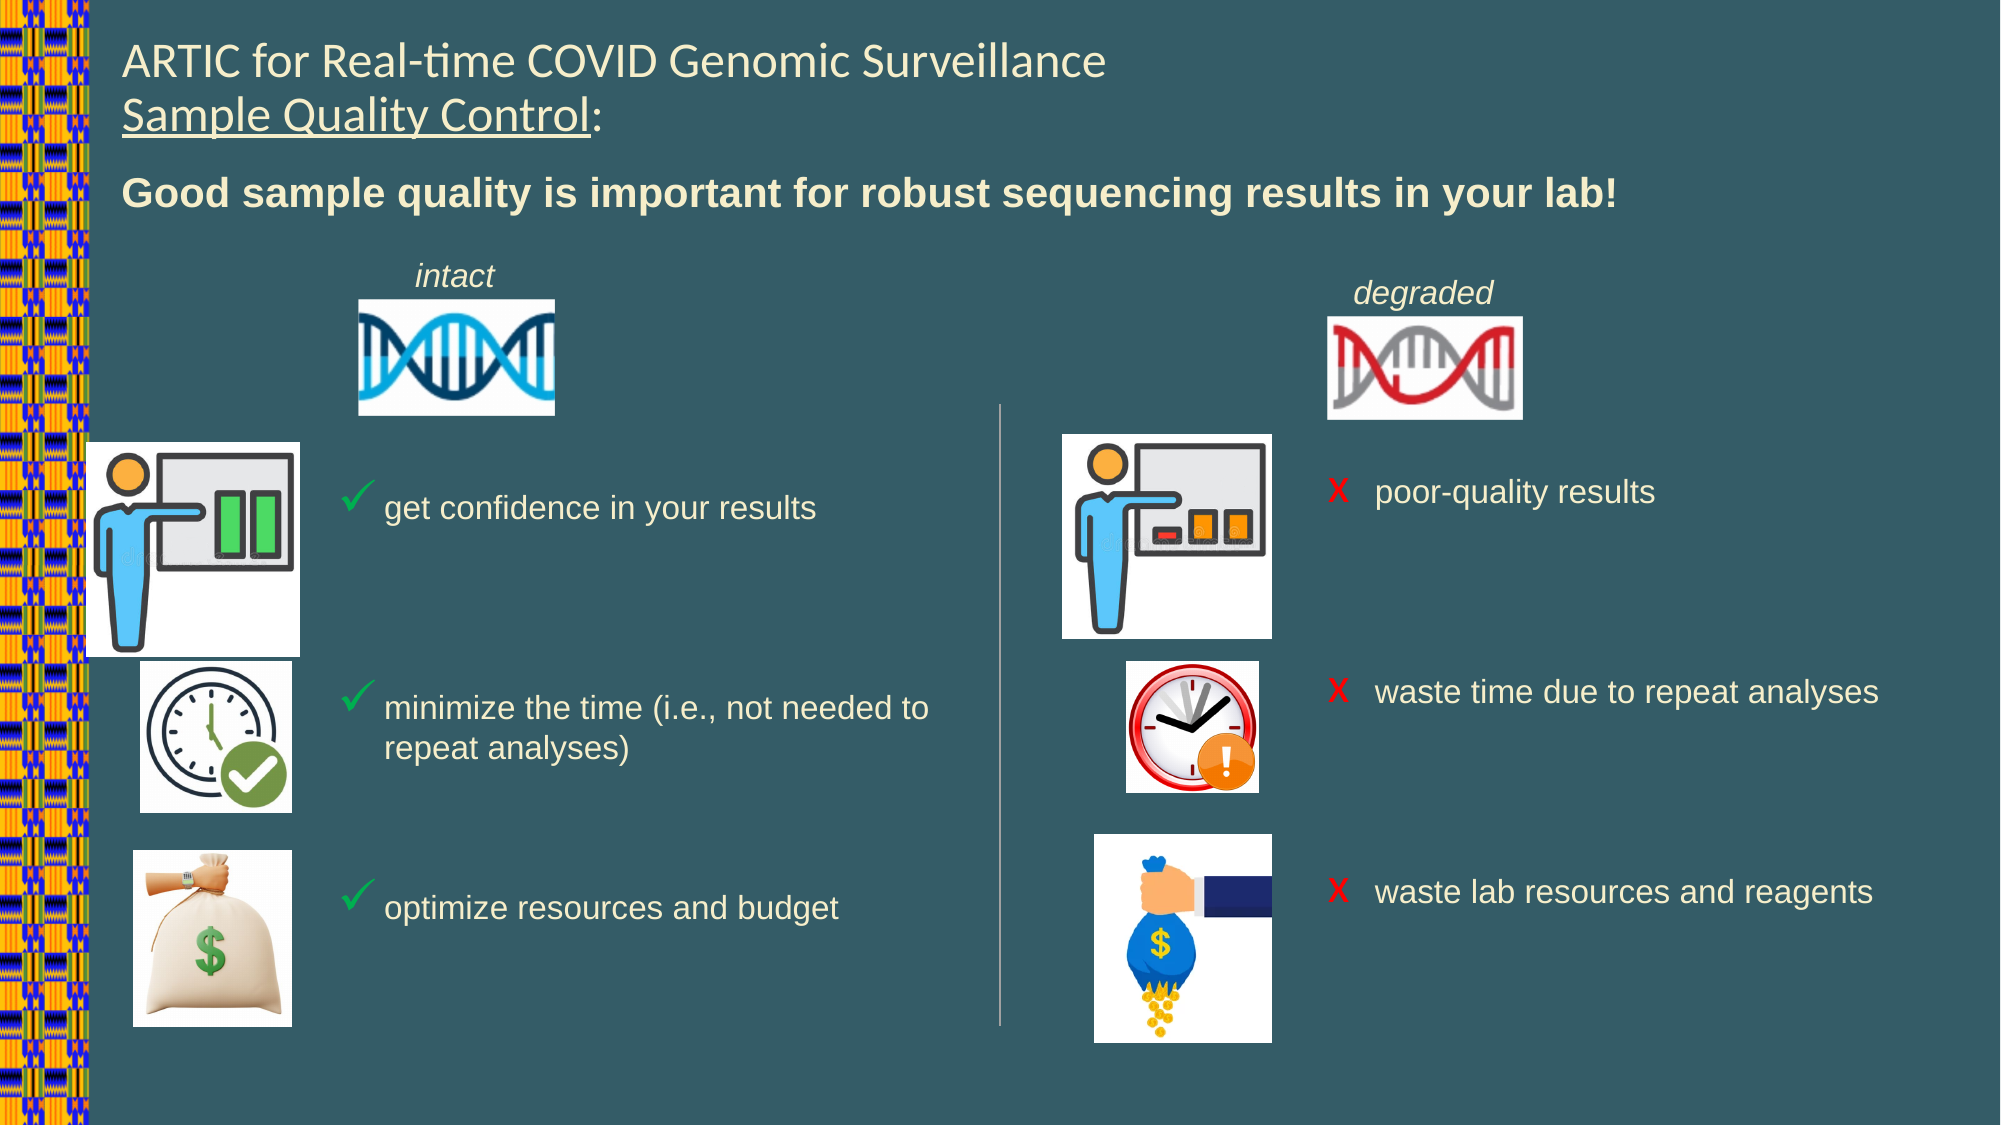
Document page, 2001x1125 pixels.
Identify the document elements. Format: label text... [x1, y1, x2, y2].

text_box poor-quality results waste time due to repeat analyses waste lab resources and reagents [1313, 463, 1914, 918]
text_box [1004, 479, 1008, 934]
text_box get confidence in your results minimize the time (i.e., not needed to repeat analyses) optimize resources and budget [322, 479, 995, 934]
text_box Good sample quality is important for robust sequencing results in your lab! [106, 157, 1783, 223]
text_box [1327, 263, 1547, 420]
title ARTIC for Real-time COVID Genomic Surveillance Sample Quality Control: [106, 1, 1783, 157]
picture [0, 0, 2001, 1125]
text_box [358, 246, 673, 416]
